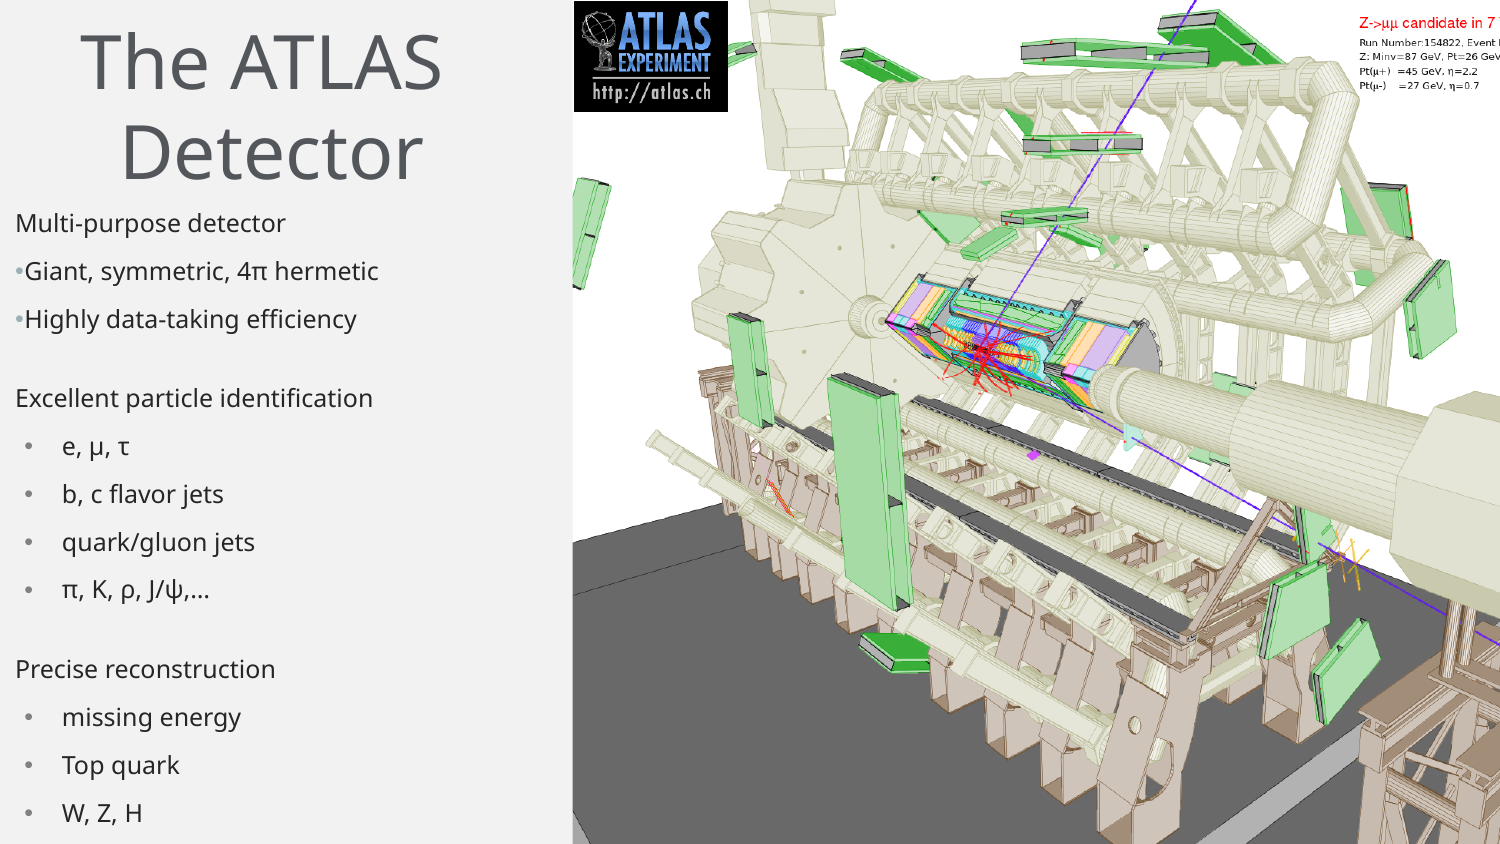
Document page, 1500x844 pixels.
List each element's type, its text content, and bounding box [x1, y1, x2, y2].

list Multi-purpose detector Giant, symmetric, 4π hermetic Highly data-taking efficiency Excellent particle identification e, μ, τ b, c flavor jets quark/gluon jets π, K, ρ, J/ψ,… Precise reconstruction missing energy Top quark W, Z, H [0, 203, 550, 797]
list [572, 0, 1500, 844]
text_box The ATLAS Detector [65, 6, 459, 202]
